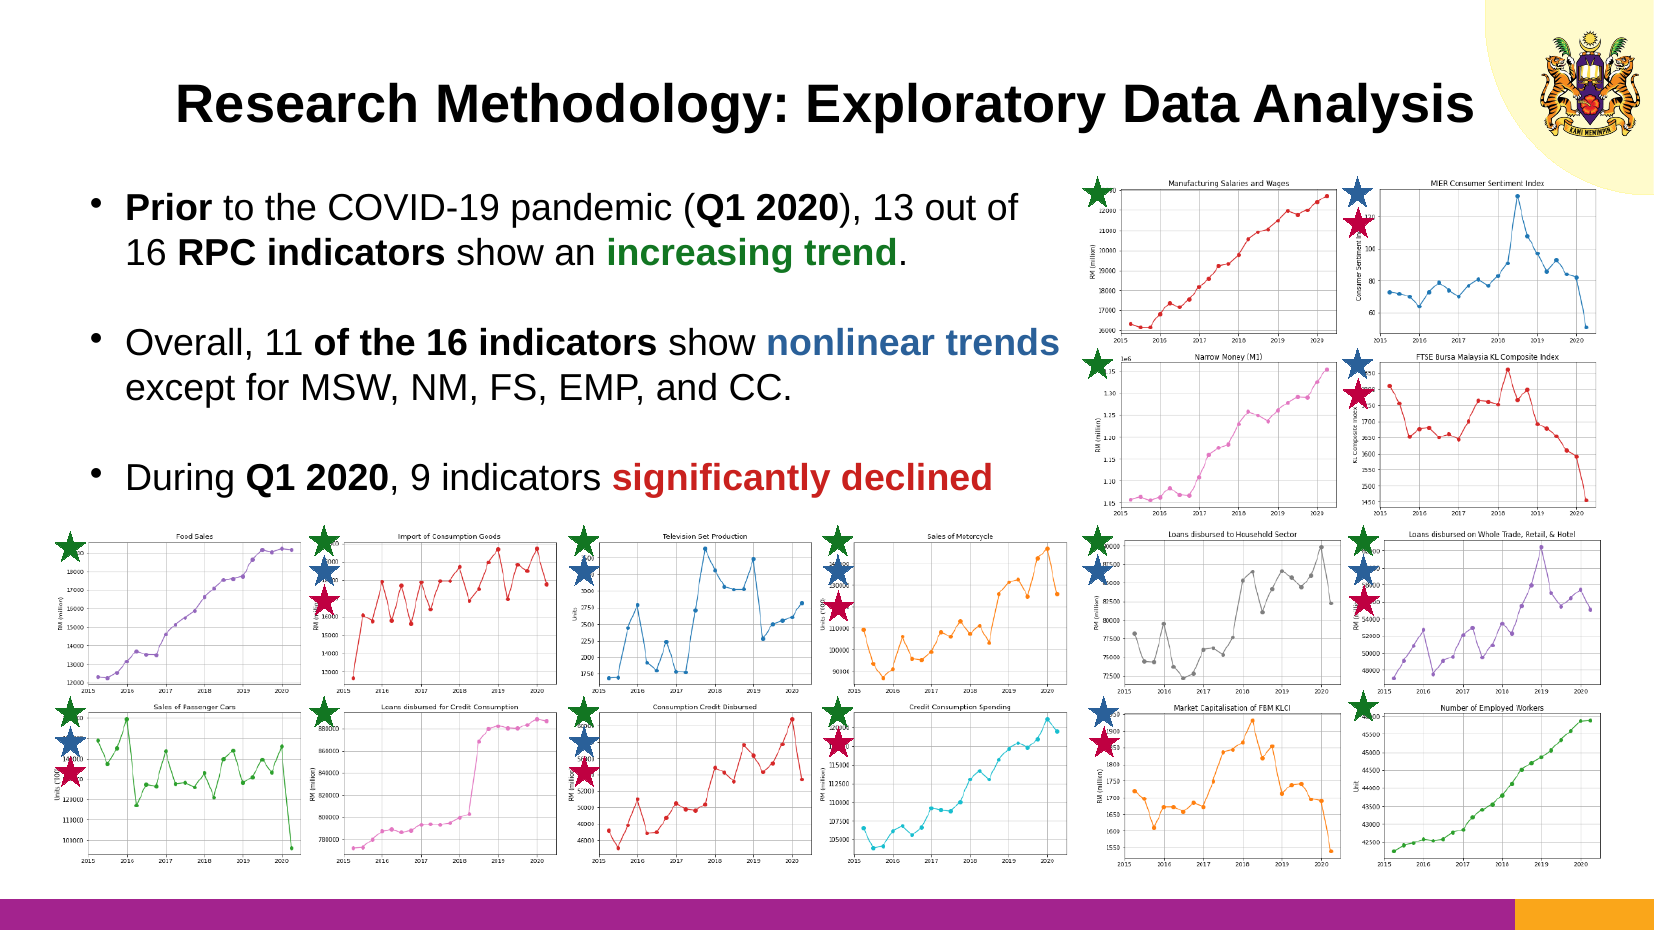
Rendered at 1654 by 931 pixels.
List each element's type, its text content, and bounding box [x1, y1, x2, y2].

text_box [1515, 899, 1654, 930]
picture [1540, 29, 1642, 137]
text_box Research Methodology: Exploratory Data Analysis [0, 26, 1571, 176]
text_box Prior to the COVID-19 pandemic (Q1 2020), 13 out of 16 RPC indicators show an increasing trend. Overall, 11 of the 16 indicators show nonlinear trends except for MSW, NM, FS, EMP, and CC. During Q1 2020, 9 indicators significantly declined [75, 175, 1080, 526]
text_box [1485, 0, 1654, 195]
picture [44, 527, 1080, 869]
picture [1079, 176, 1606, 523]
text_box [0, 899, 1515, 930]
picture [1086, 527, 1606, 874]
